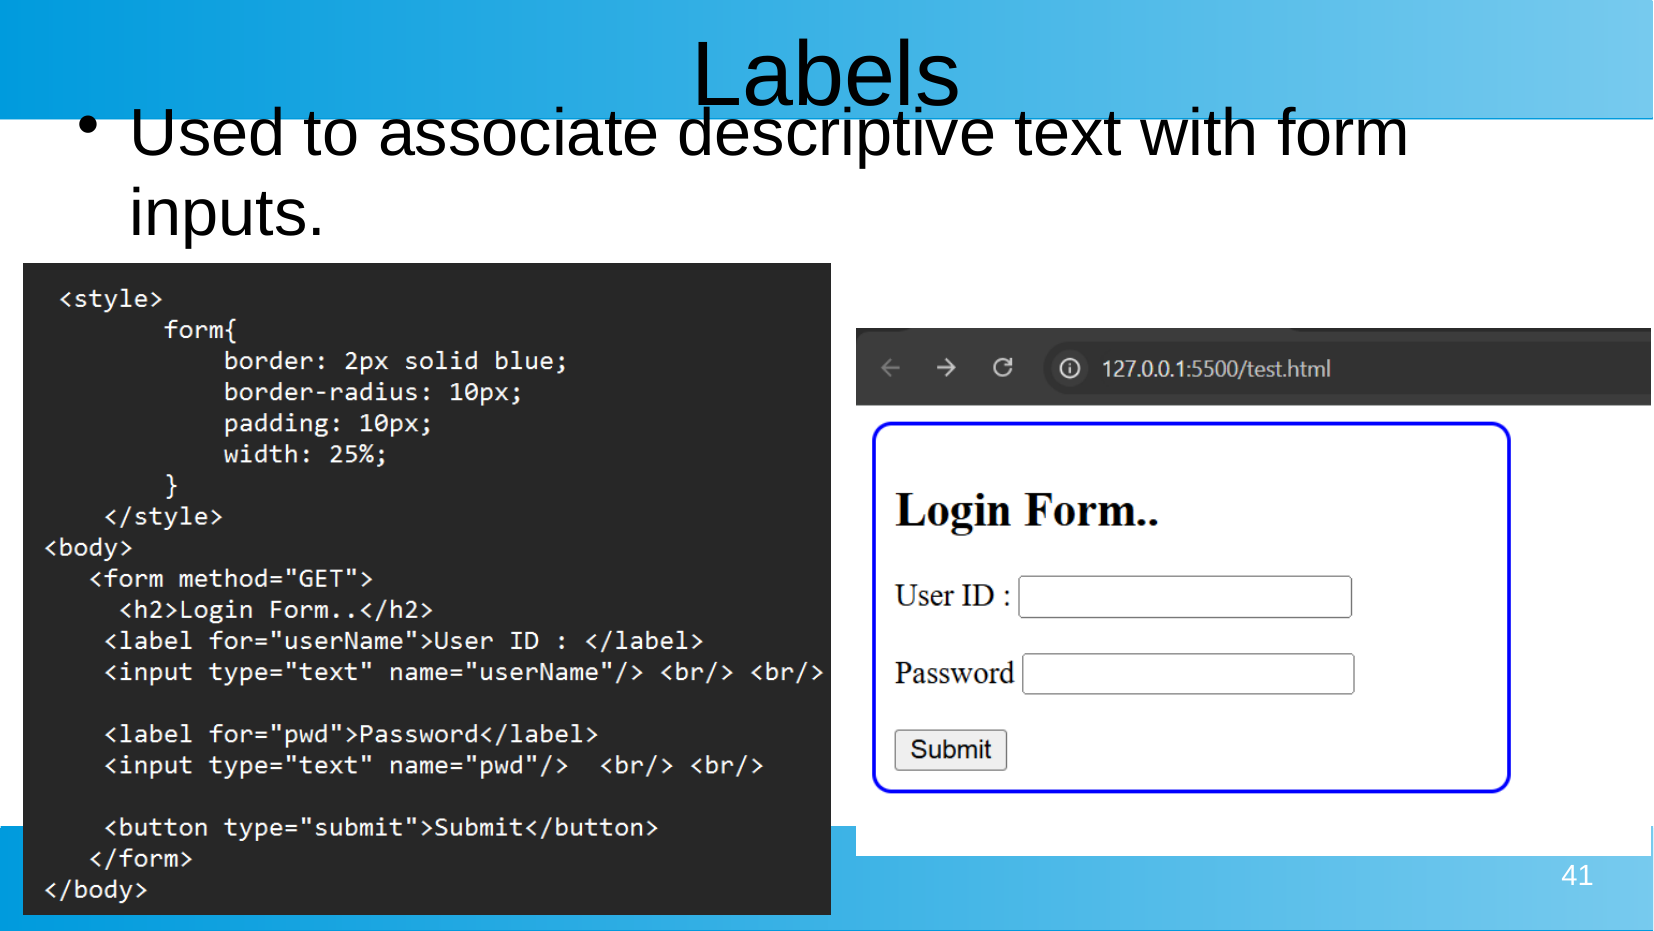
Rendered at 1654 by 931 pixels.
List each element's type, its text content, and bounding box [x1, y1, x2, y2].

title Labels [59, 29, 1594, 88]
slide_number 41 [1210, 864, 1594, 915]
picture [23, 263, 831, 916]
list Used to associate descriptive text with form inputs. [59, 88, 1594, 797]
picture [856, 328, 1652, 857]
